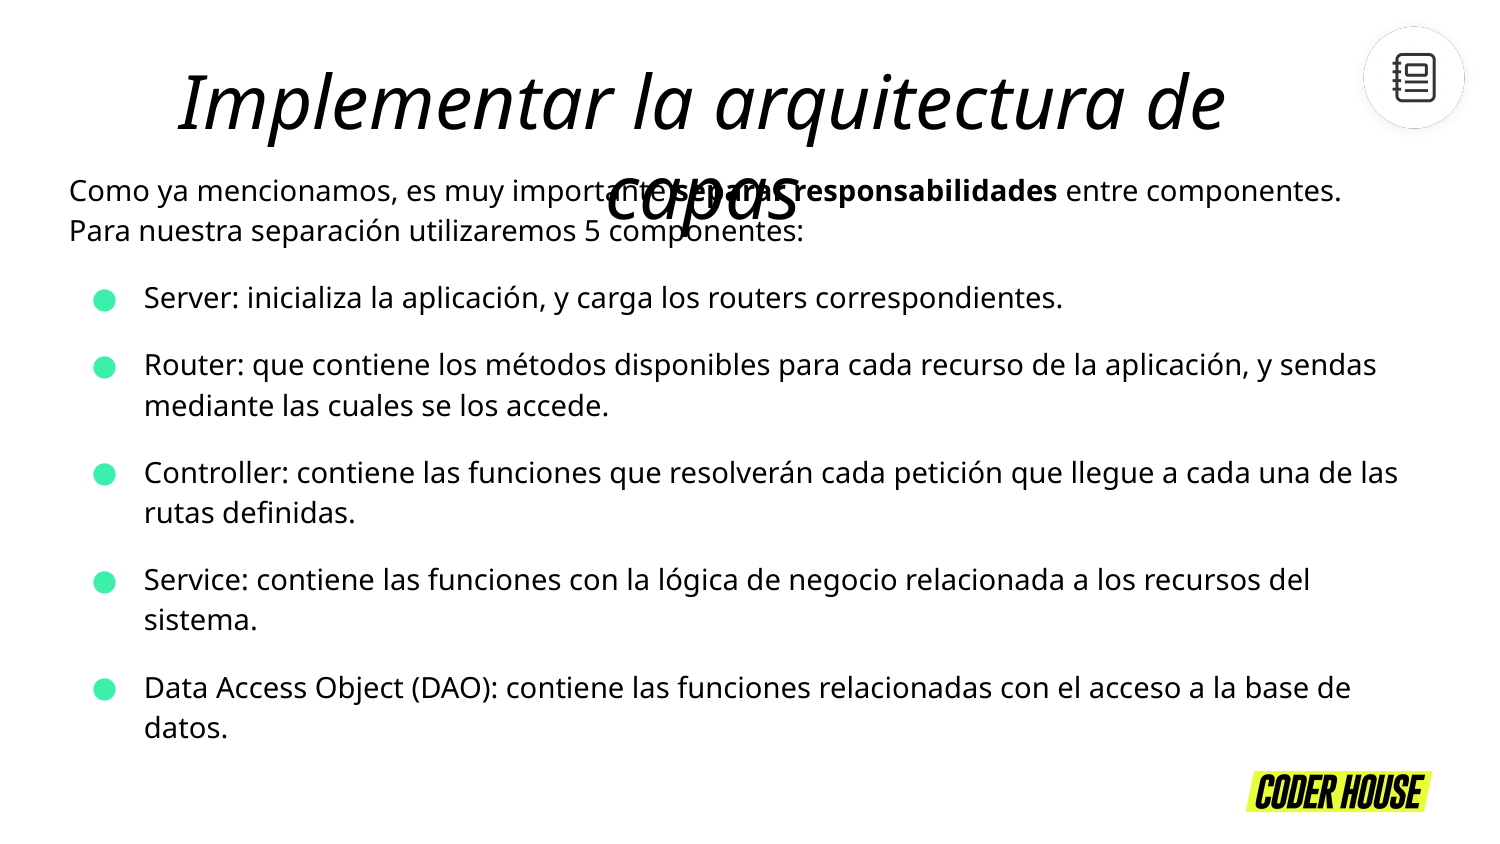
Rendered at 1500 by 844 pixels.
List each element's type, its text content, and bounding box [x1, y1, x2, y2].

picture [1241, 764, 1437, 819]
text_box Implementar la arquitectura de capas [100, 39, 1307, 165]
picture [1351, 14, 1477, 141]
text_box Como ya mencionamos, es muy importante separar responsabilidades entre componentes. Para nuestra separación utilizaremos 5 componentes: Server: inicializa la aplicación, y carga los routers correspondientes. Router: que contiene los métodos disponibles para cada recurso de la aplicación, y sendas mediante las cuales se los accede. Controller: contiene las funciones que resolverán cada petición que llegue a cada una de las rutas definidas. Service: contiene las funciones con la lógica de negocio relacionada a los recursos del sistema. Data Access Object (DAO): contiene las funciones relacionadas con el acceso a la base de datos. [54, 151, 1422, 748]
